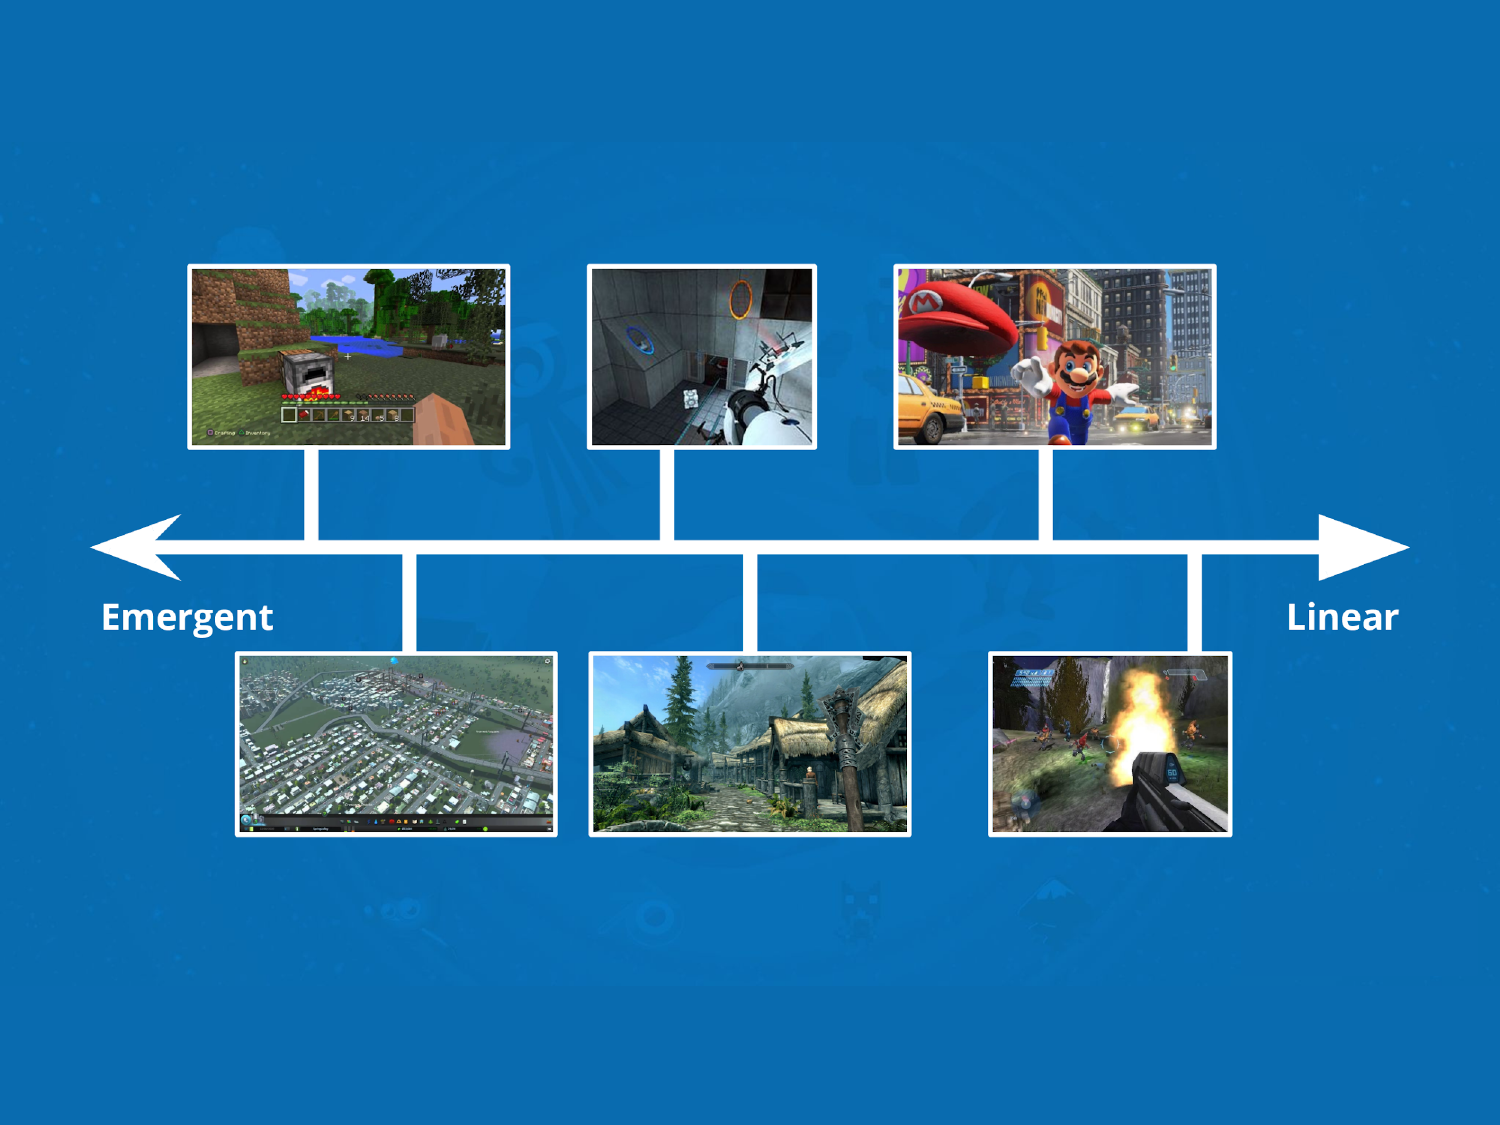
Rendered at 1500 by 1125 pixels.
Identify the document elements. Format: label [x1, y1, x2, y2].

picture [0, 141, 1500, 987]
